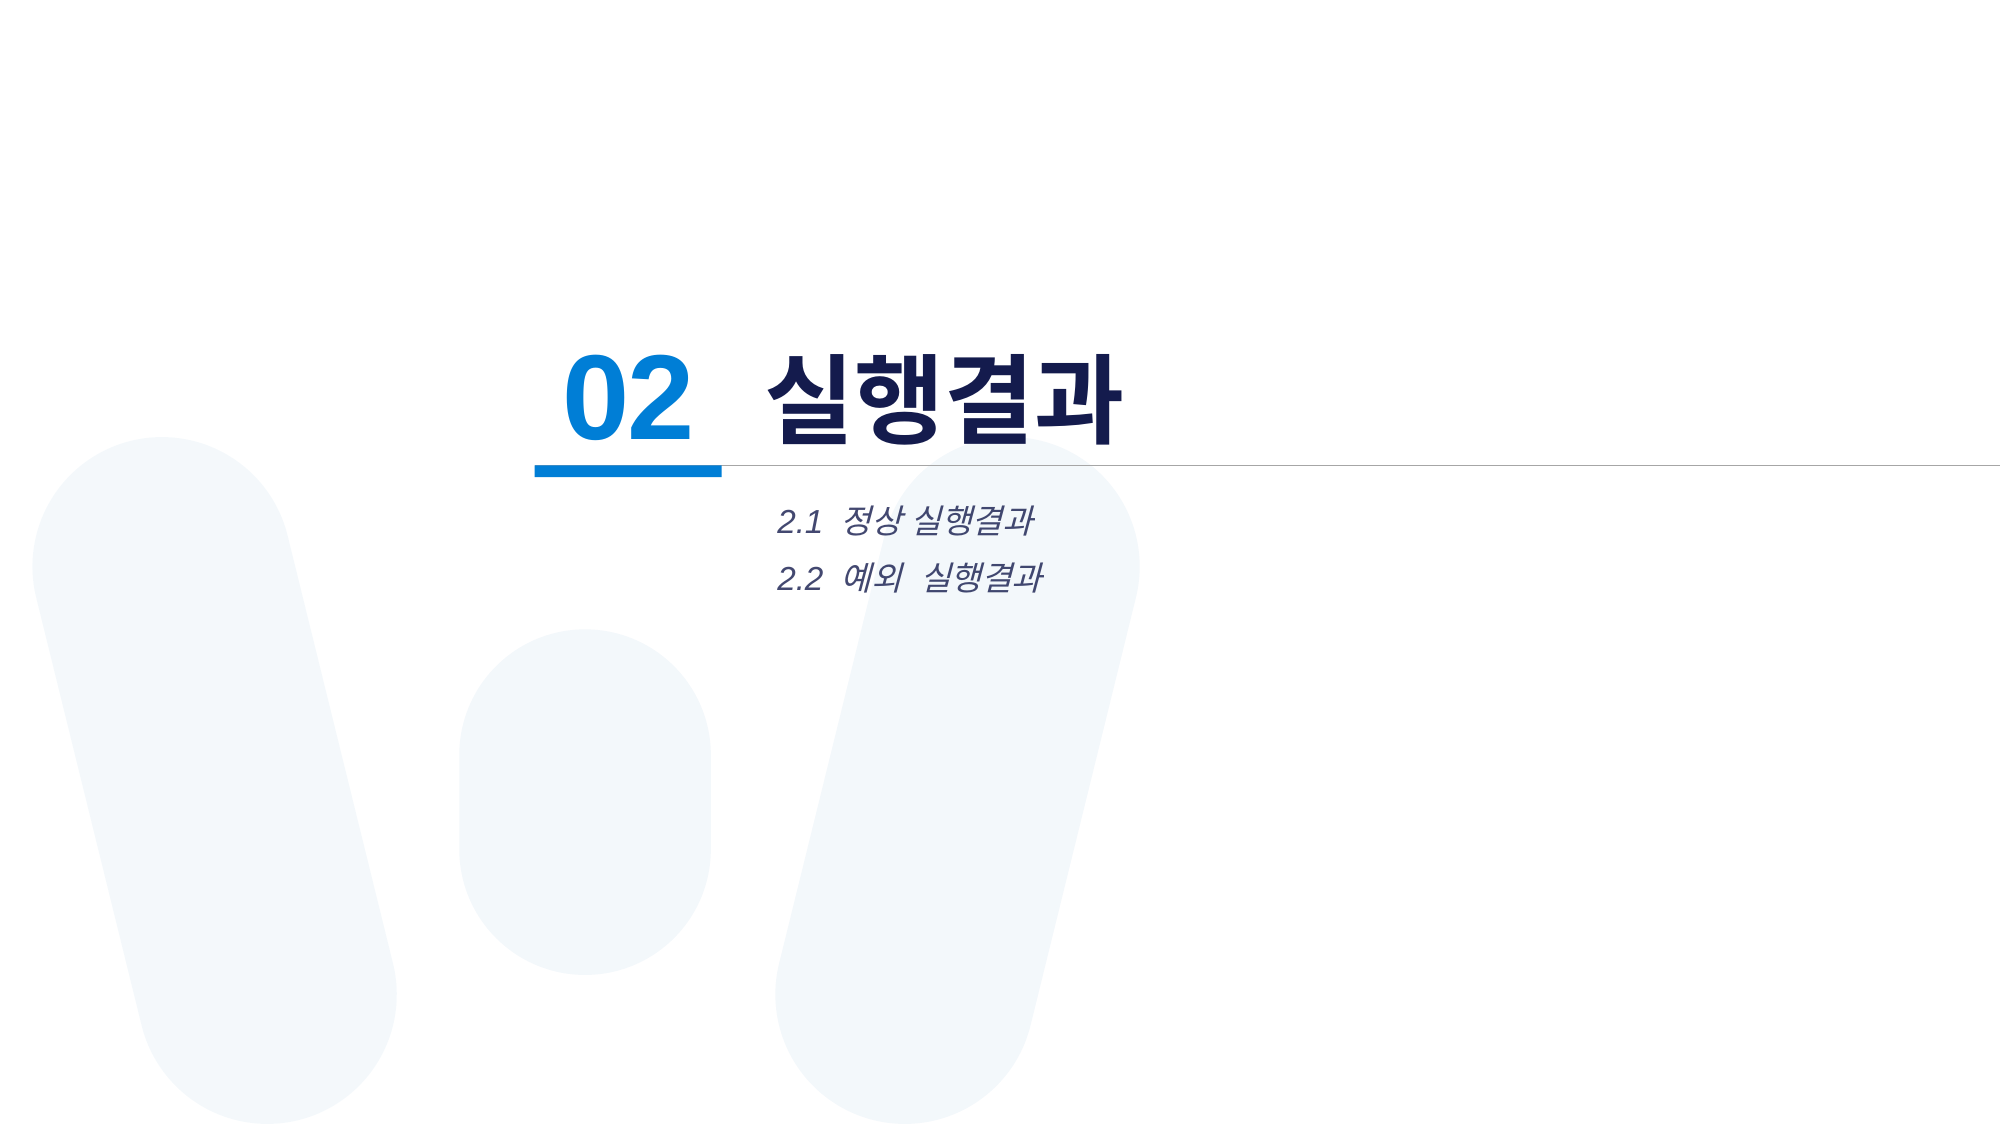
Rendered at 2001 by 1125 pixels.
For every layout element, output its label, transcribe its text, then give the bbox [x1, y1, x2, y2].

list 02 [534, 295, 722, 466]
title 실행결과 [735, 294, 1846, 466]
text_box 2.1 정상 실행결과 2.2 예외 실행결과 [766, 498, 1378, 603]
